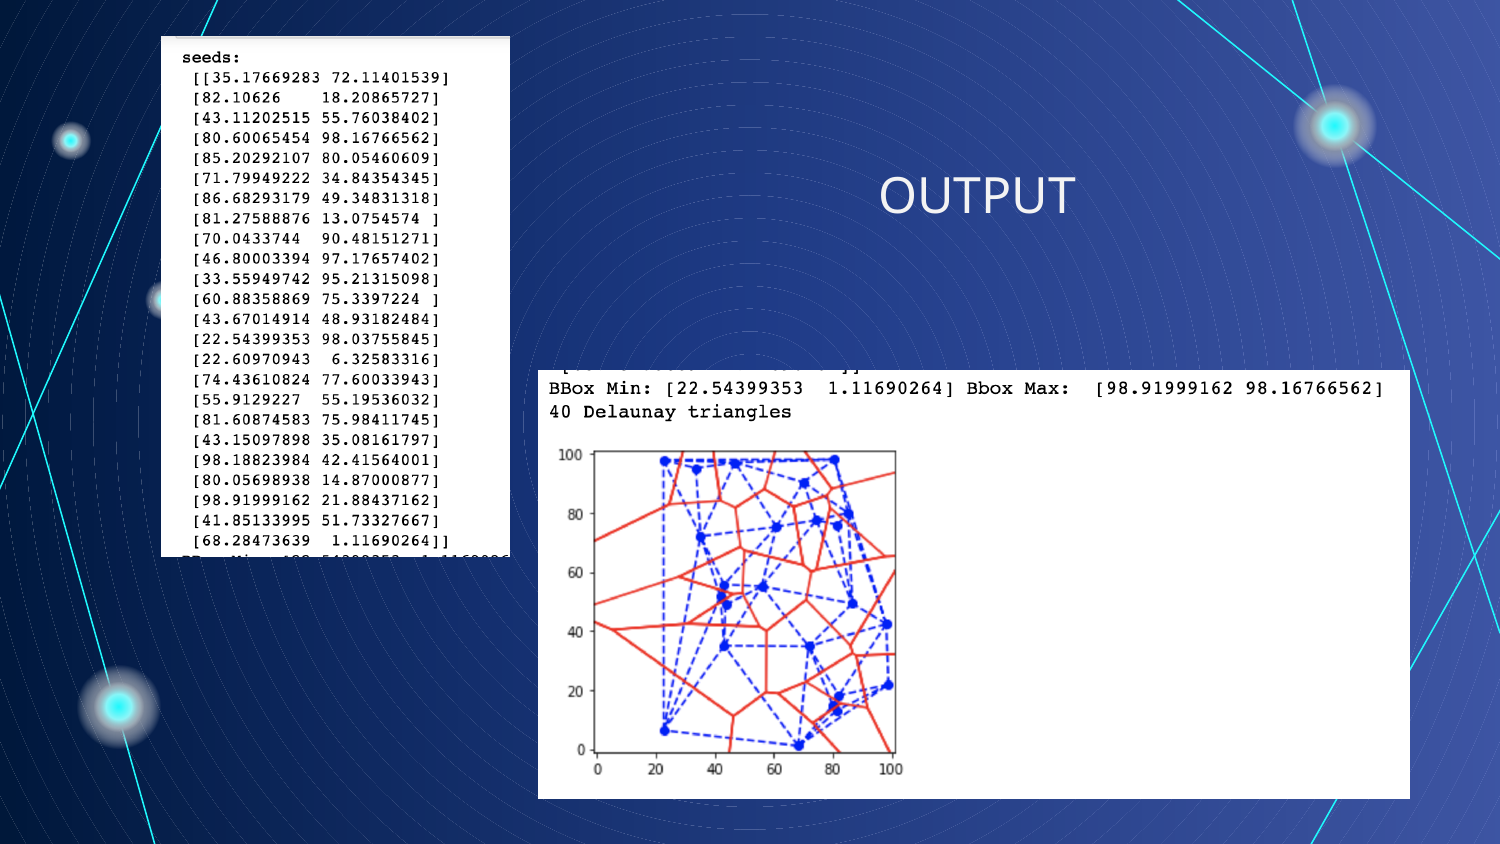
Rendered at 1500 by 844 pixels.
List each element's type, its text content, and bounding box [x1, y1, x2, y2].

text_box OUTPUT [863, 156, 1091, 231]
picture [160, 36, 510, 557]
picture [537, 370, 1410, 800]
